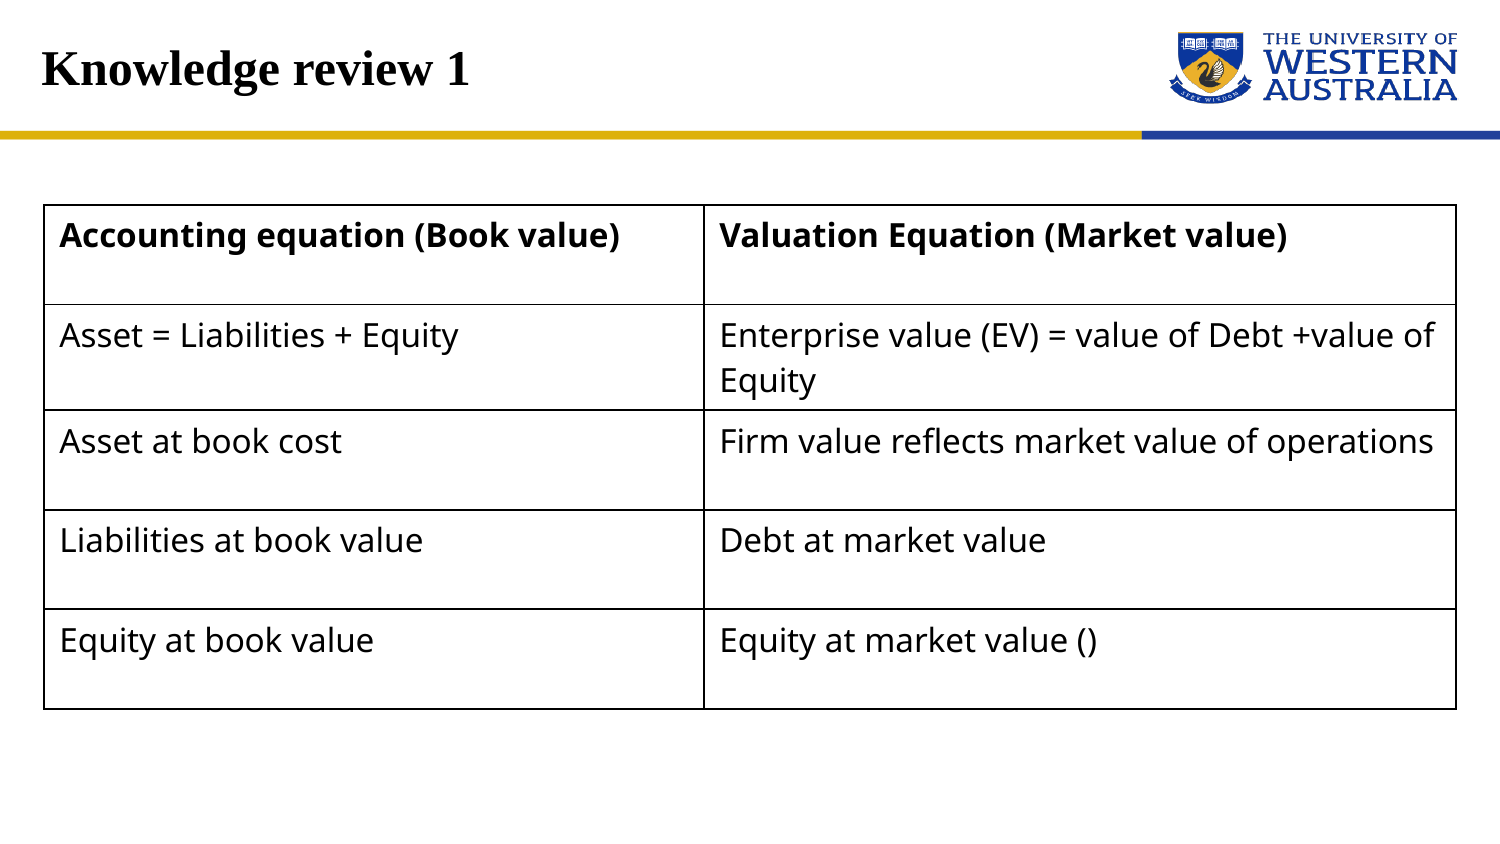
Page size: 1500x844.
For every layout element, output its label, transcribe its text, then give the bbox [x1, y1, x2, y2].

picture [705, 305, 1126, 409]
picture [1169, 32, 1459, 104]
picture [0, 120, 1500, 844]
picture [45, 305, 703, 409]
picture [45, 411, 703, 509]
picture [45, 511, 703, 608]
title Knowledge review 1 [0, 32, 1111, 107]
picture [705, 206, 1126, 304]
picture [705, 511, 1126, 608]
picture [45, 206, 703, 304]
picture [705, 411, 1126, 509]
picture [45, 610, 703, 708]
picture [705, 610, 1455, 708]
